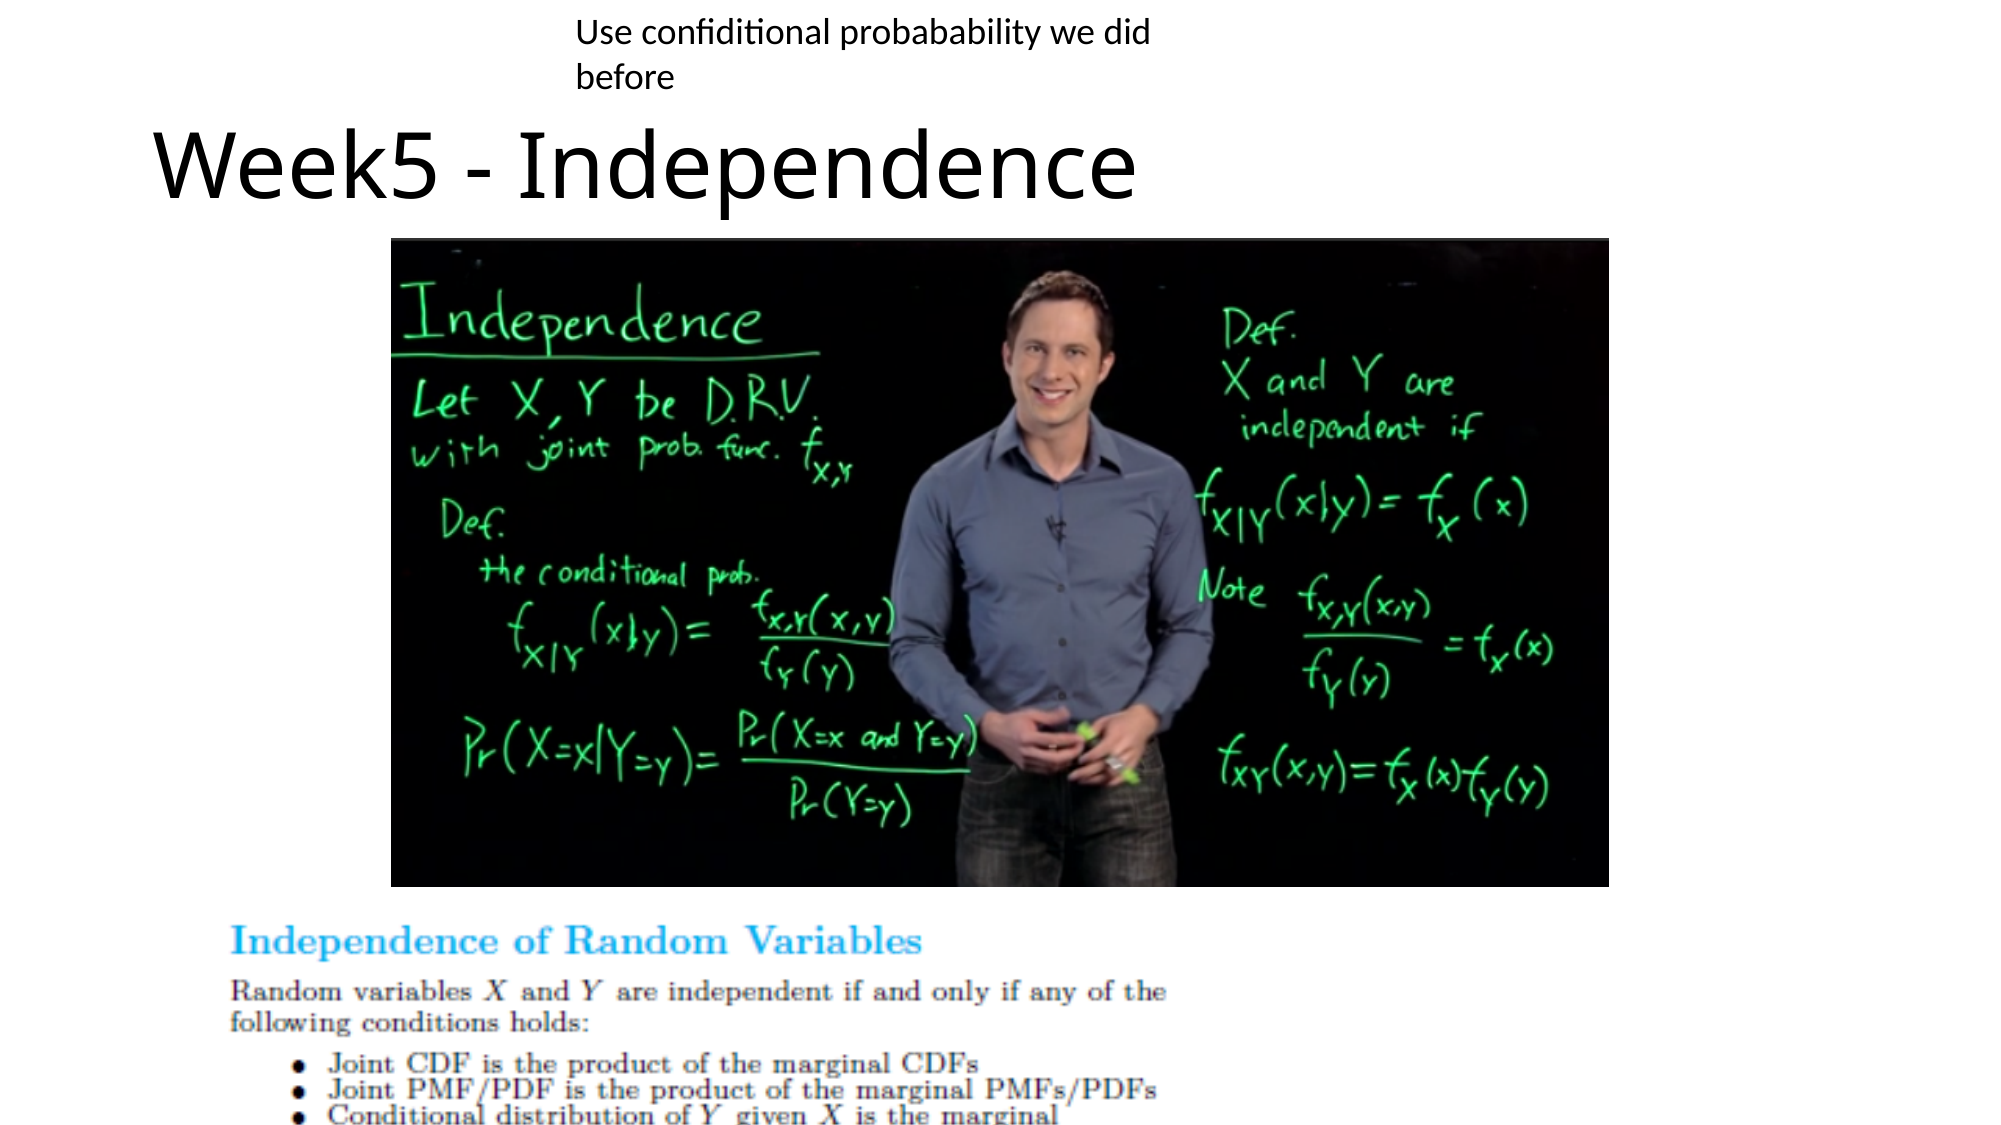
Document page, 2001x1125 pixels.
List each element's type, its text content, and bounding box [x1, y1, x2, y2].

title Week5 - Independence [137, 59, 1863, 278]
picture [391, 238, 1609, 887]
text_box Use confiditional probabability we did before [560, 0, 1240, 105]
picture [209, 908, 1203, 1125]
